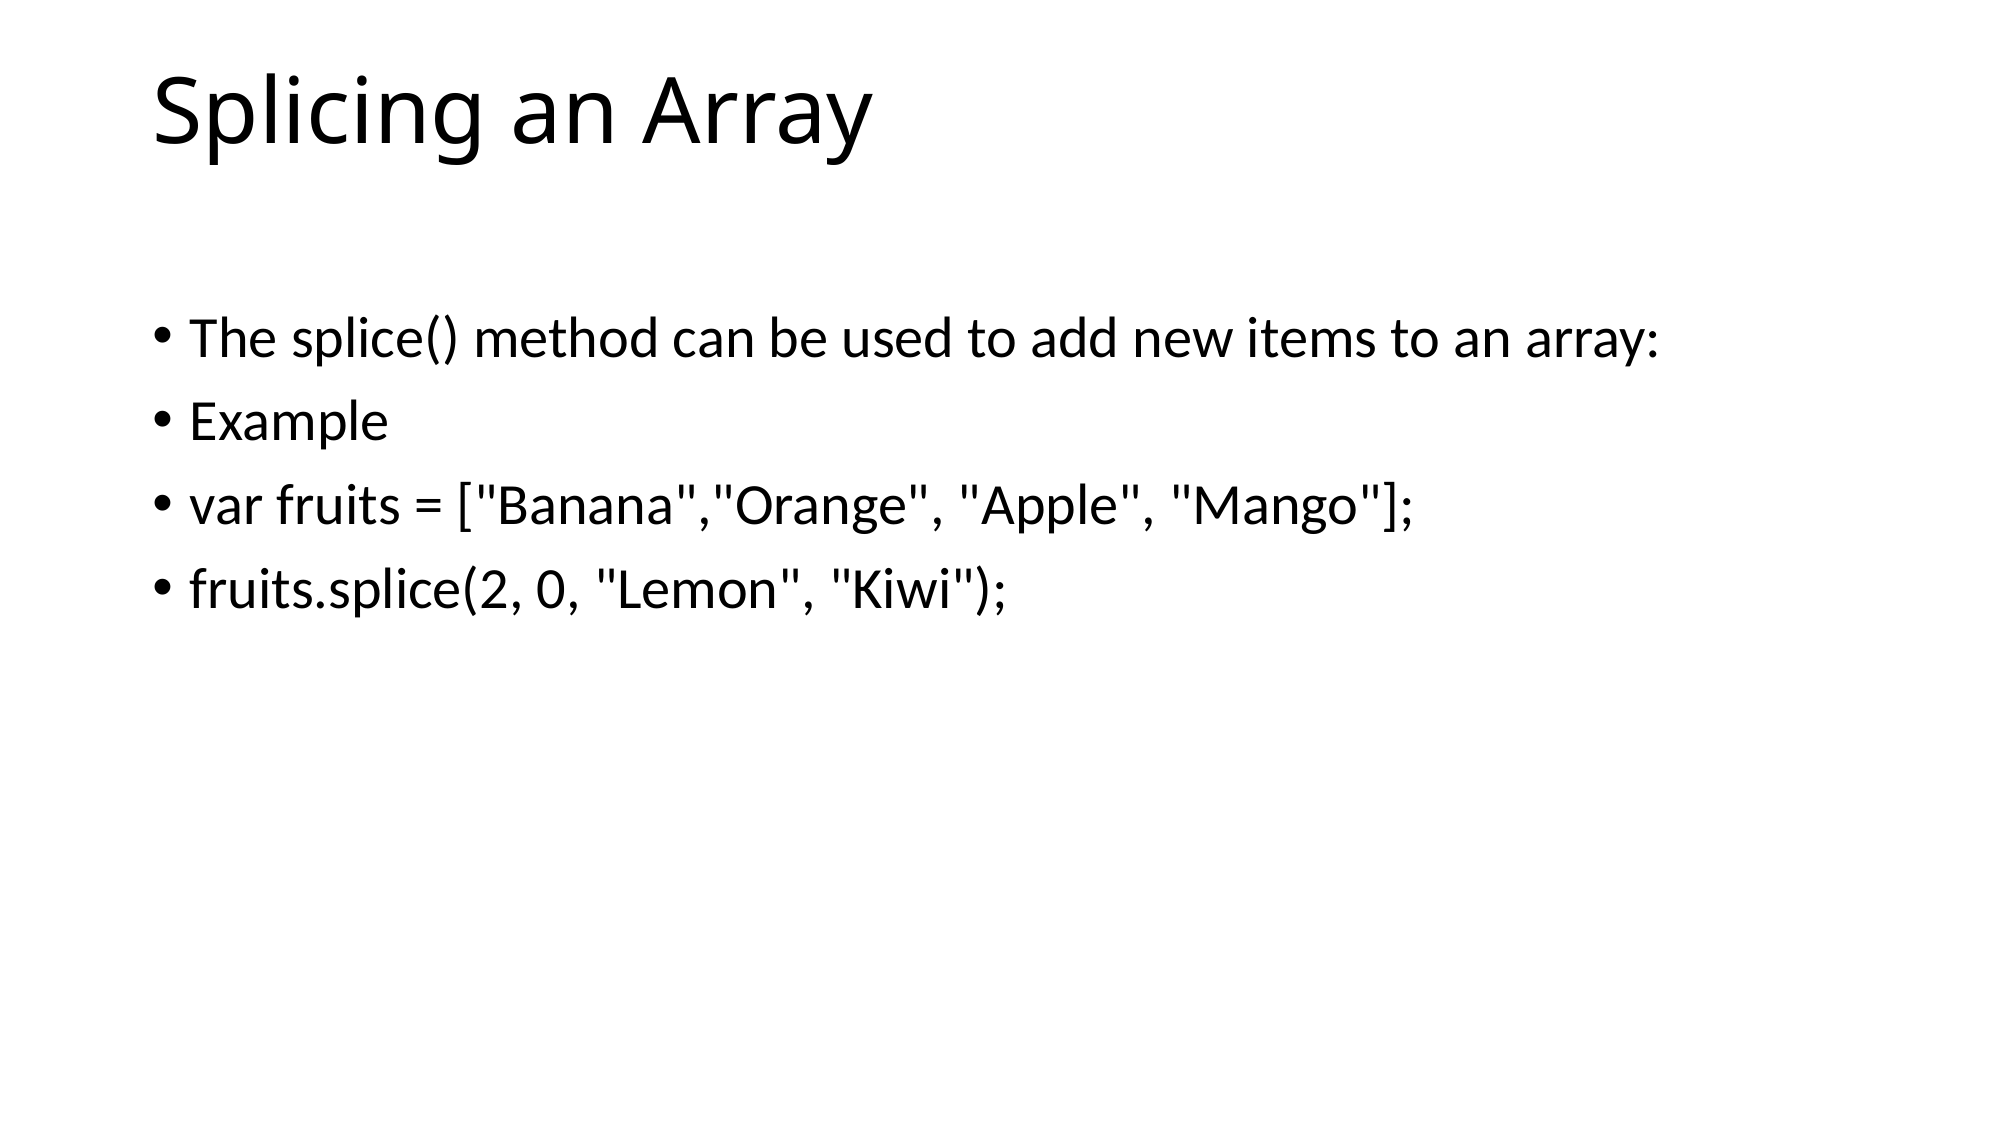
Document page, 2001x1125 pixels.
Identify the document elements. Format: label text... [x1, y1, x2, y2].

title Splicing an Array [137, 59, 1863, 278]
list The splice() method can be used to add new items to an array: Example var fruits = ["Banana","Orange", "Apple", "Mango"]; fruits.splice(2, 0, "Lemon", "Kiwi"); [137, 299, 1863, 1014]
